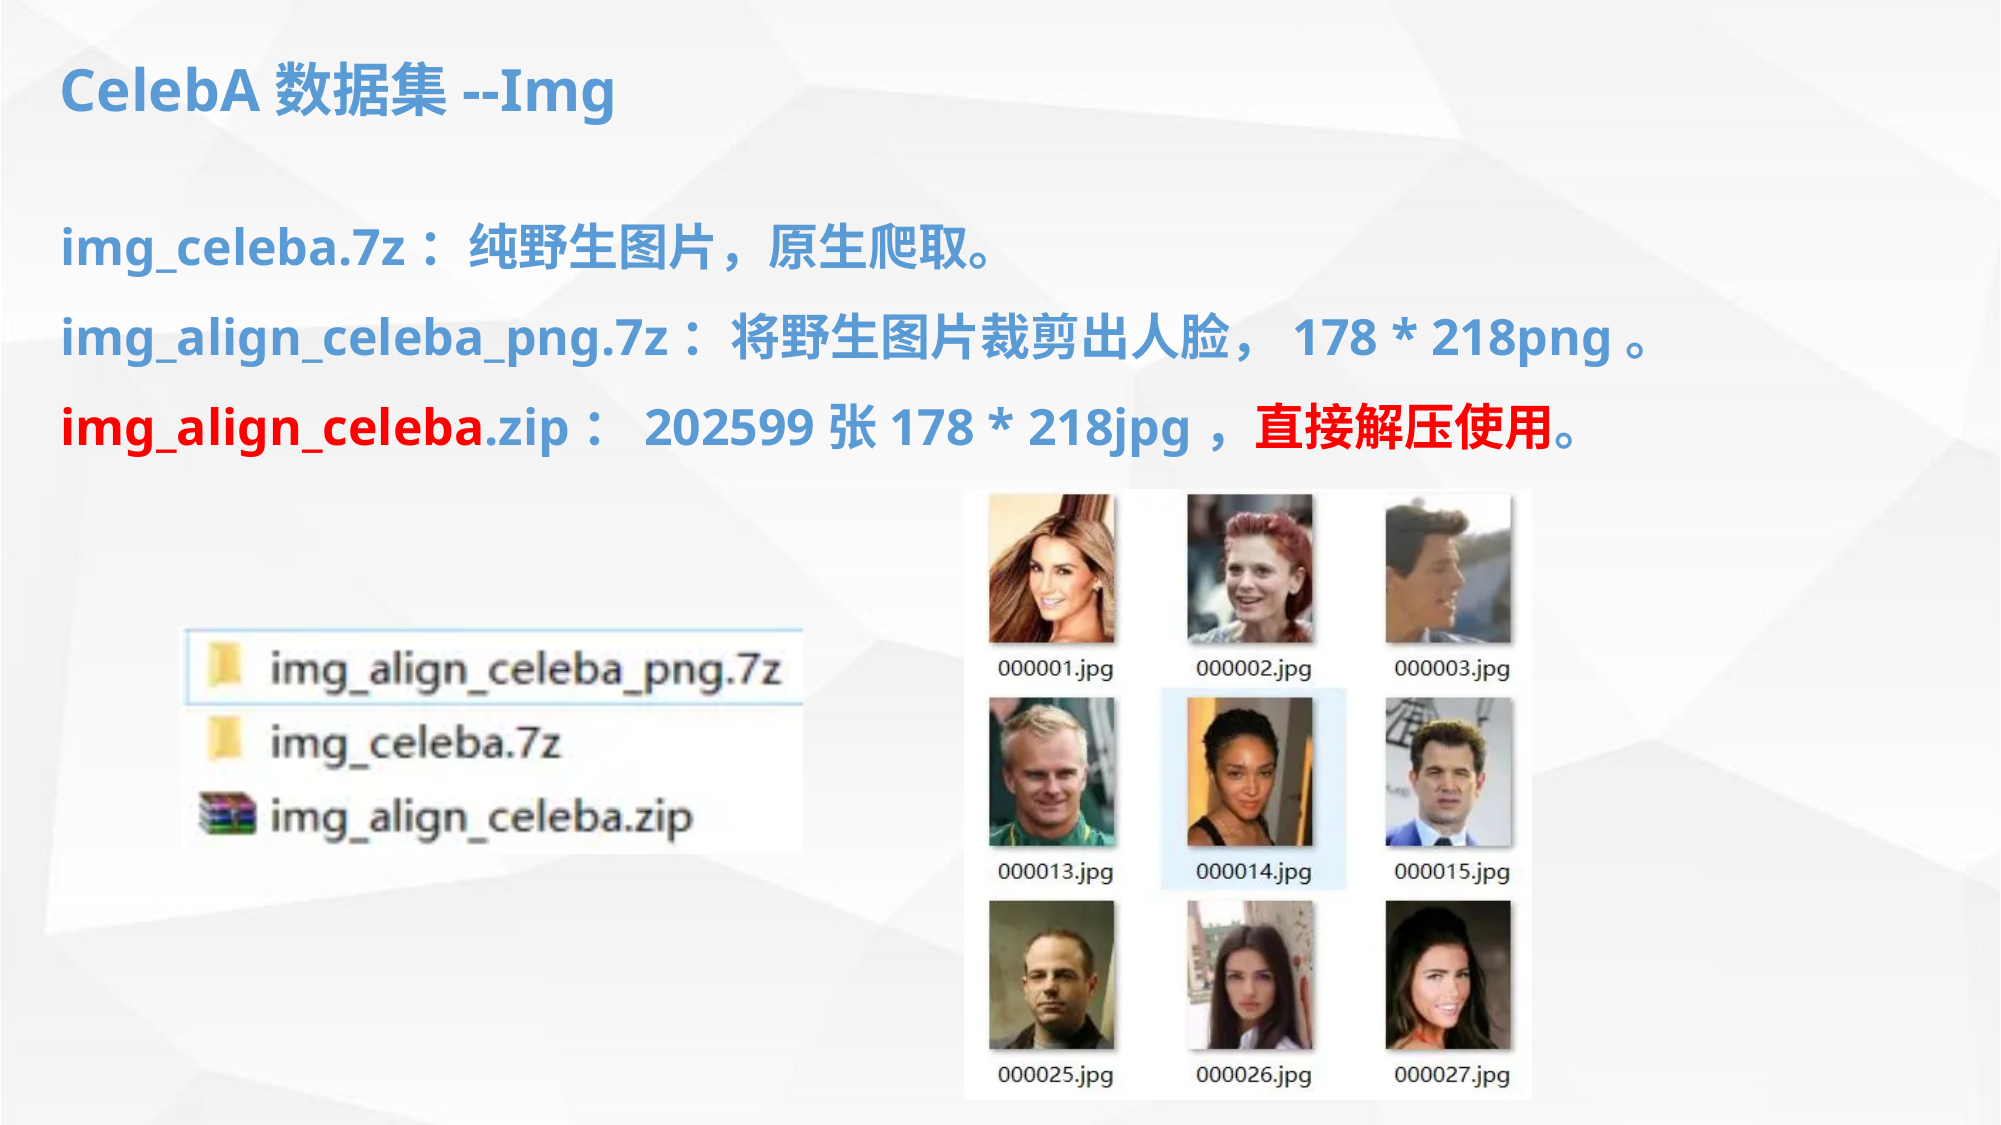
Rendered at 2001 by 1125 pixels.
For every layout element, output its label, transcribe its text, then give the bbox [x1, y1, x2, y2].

text_box img_celeba.7z：纯野生图片，原生爬取。 img_align_celeba_png.7z：将野生图片裁剪出人脸，178 * 218png。 img_align_celeba.zip：202599张178 * 218jpg，直接解压使用。 [45, 178, 1955, 463]
picture [0, 0, 2001, 1125]
text_box CelebA数据集--Img [44, 46, 965, 131]
